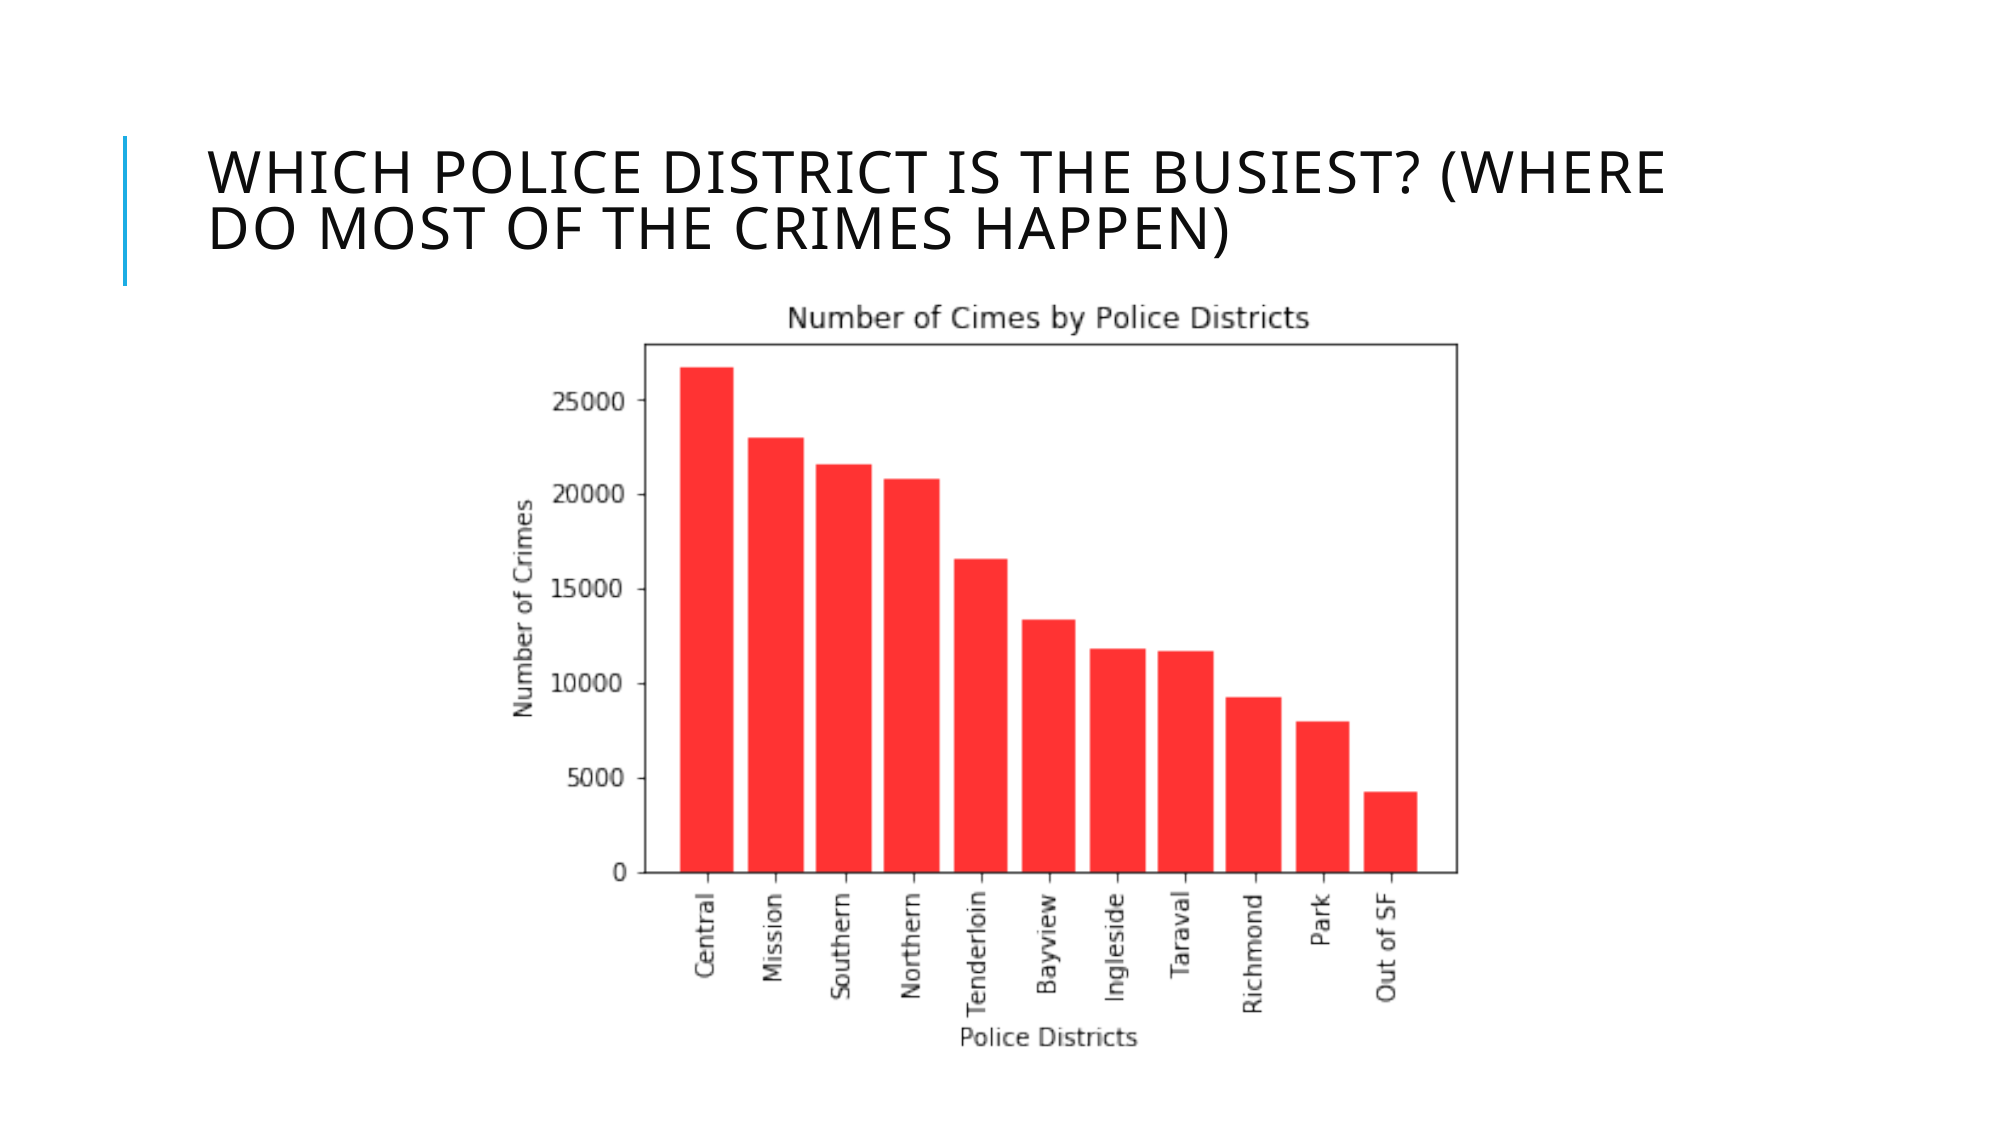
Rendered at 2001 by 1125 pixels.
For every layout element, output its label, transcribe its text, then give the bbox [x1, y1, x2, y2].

text_box Which police district is the busiest? (where do most of the crimes happen) [192, 121, 1788, 289]
picture [499, 288, 1482, 1069]
